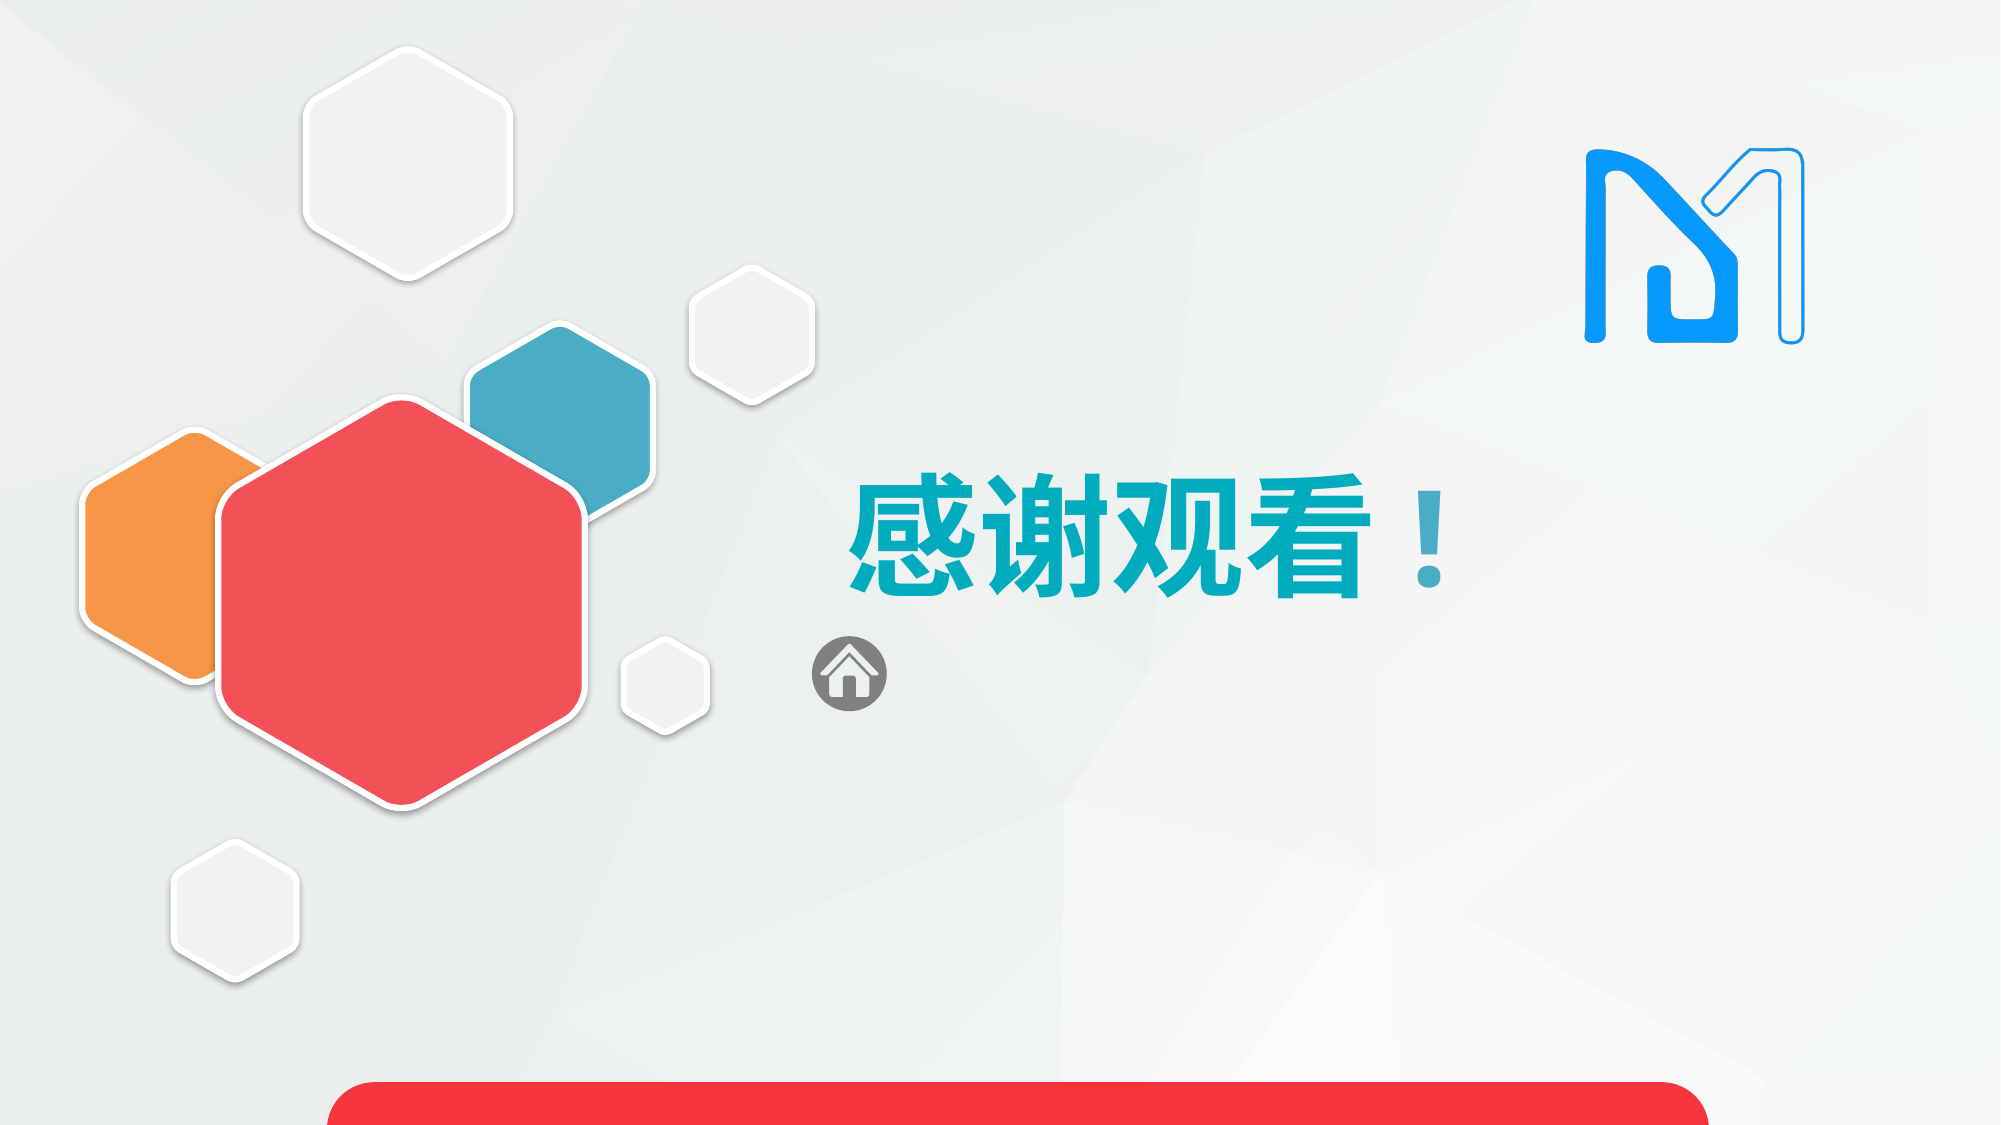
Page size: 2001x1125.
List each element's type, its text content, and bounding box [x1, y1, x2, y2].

text_box [170, 838, 300, 983]
picture [0, 0, 2001, 1125]
text_box [302, 46, 514, 282]
text_box [463, 320, 657, 521]
text_box [688, 264, 816, 406]
text_box [620, 636, 710, 736]
text_box [325, 1080, 1711, 1125]
text_box [79, 426, 266, 686]
text_box [215, 394, 588, 812]
text_box 感谢观看! [830, 435, 1954, 631]
text_box [811, 636, 887, 712]
